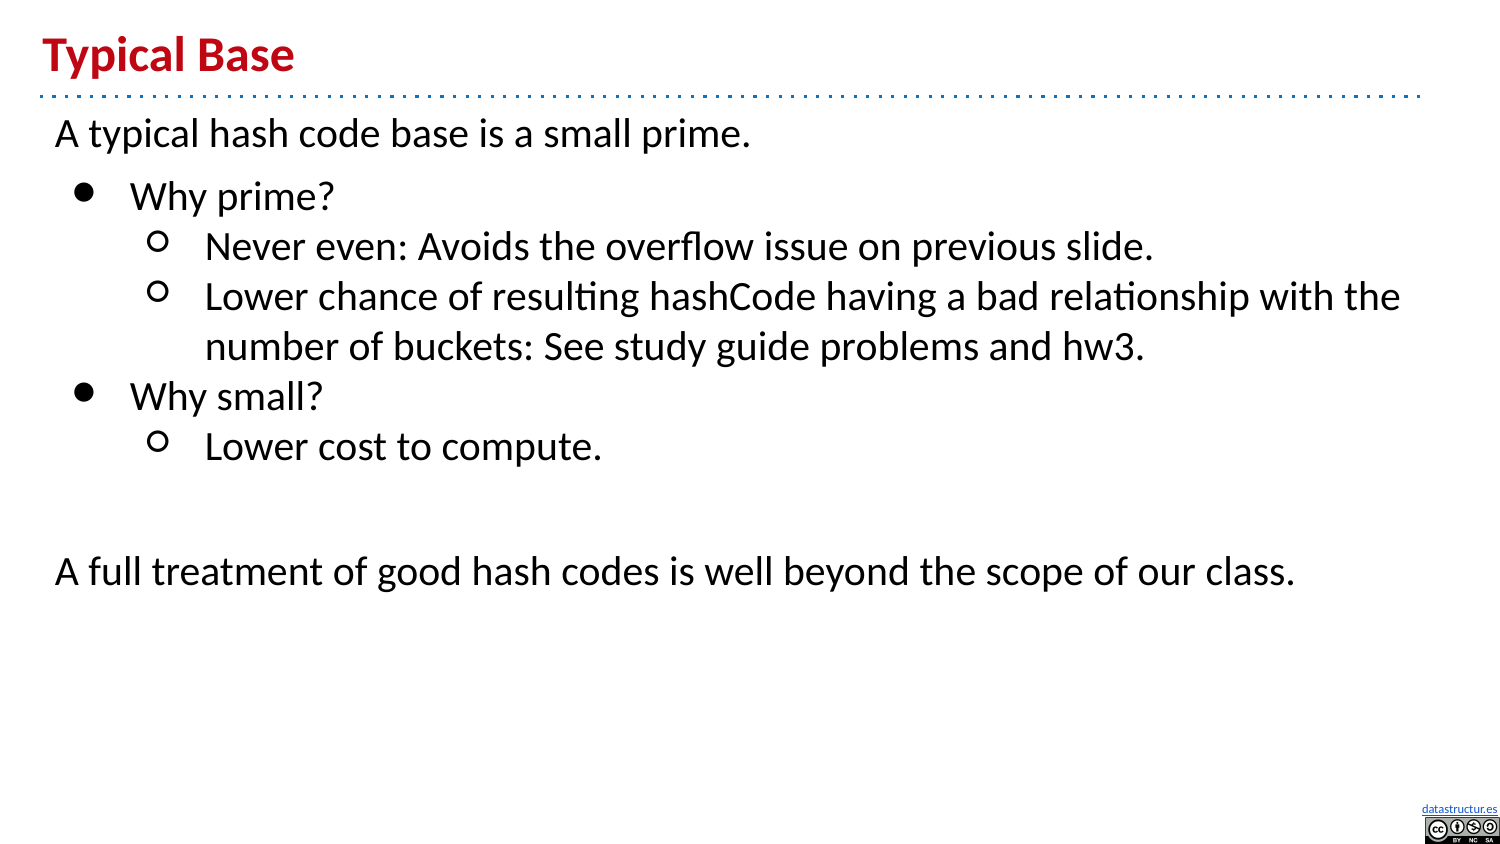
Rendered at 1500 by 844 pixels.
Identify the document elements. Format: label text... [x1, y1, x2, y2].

title Typical Base [27, 15, 1378, 97]
picture [1425, 817, 1500, 844]
list A typical hash code base is a small prime. Why prime? Never even: Avoids the overflow issue on previous slide. Lower chance of resulting hashCode having a bad relationship with the number of buckets: See study guide problems and hw3. Why small? Lower cost to compute. A full treatment of good hash codes is well beyond the scope of our class. [39, 91, 1425, 773]
